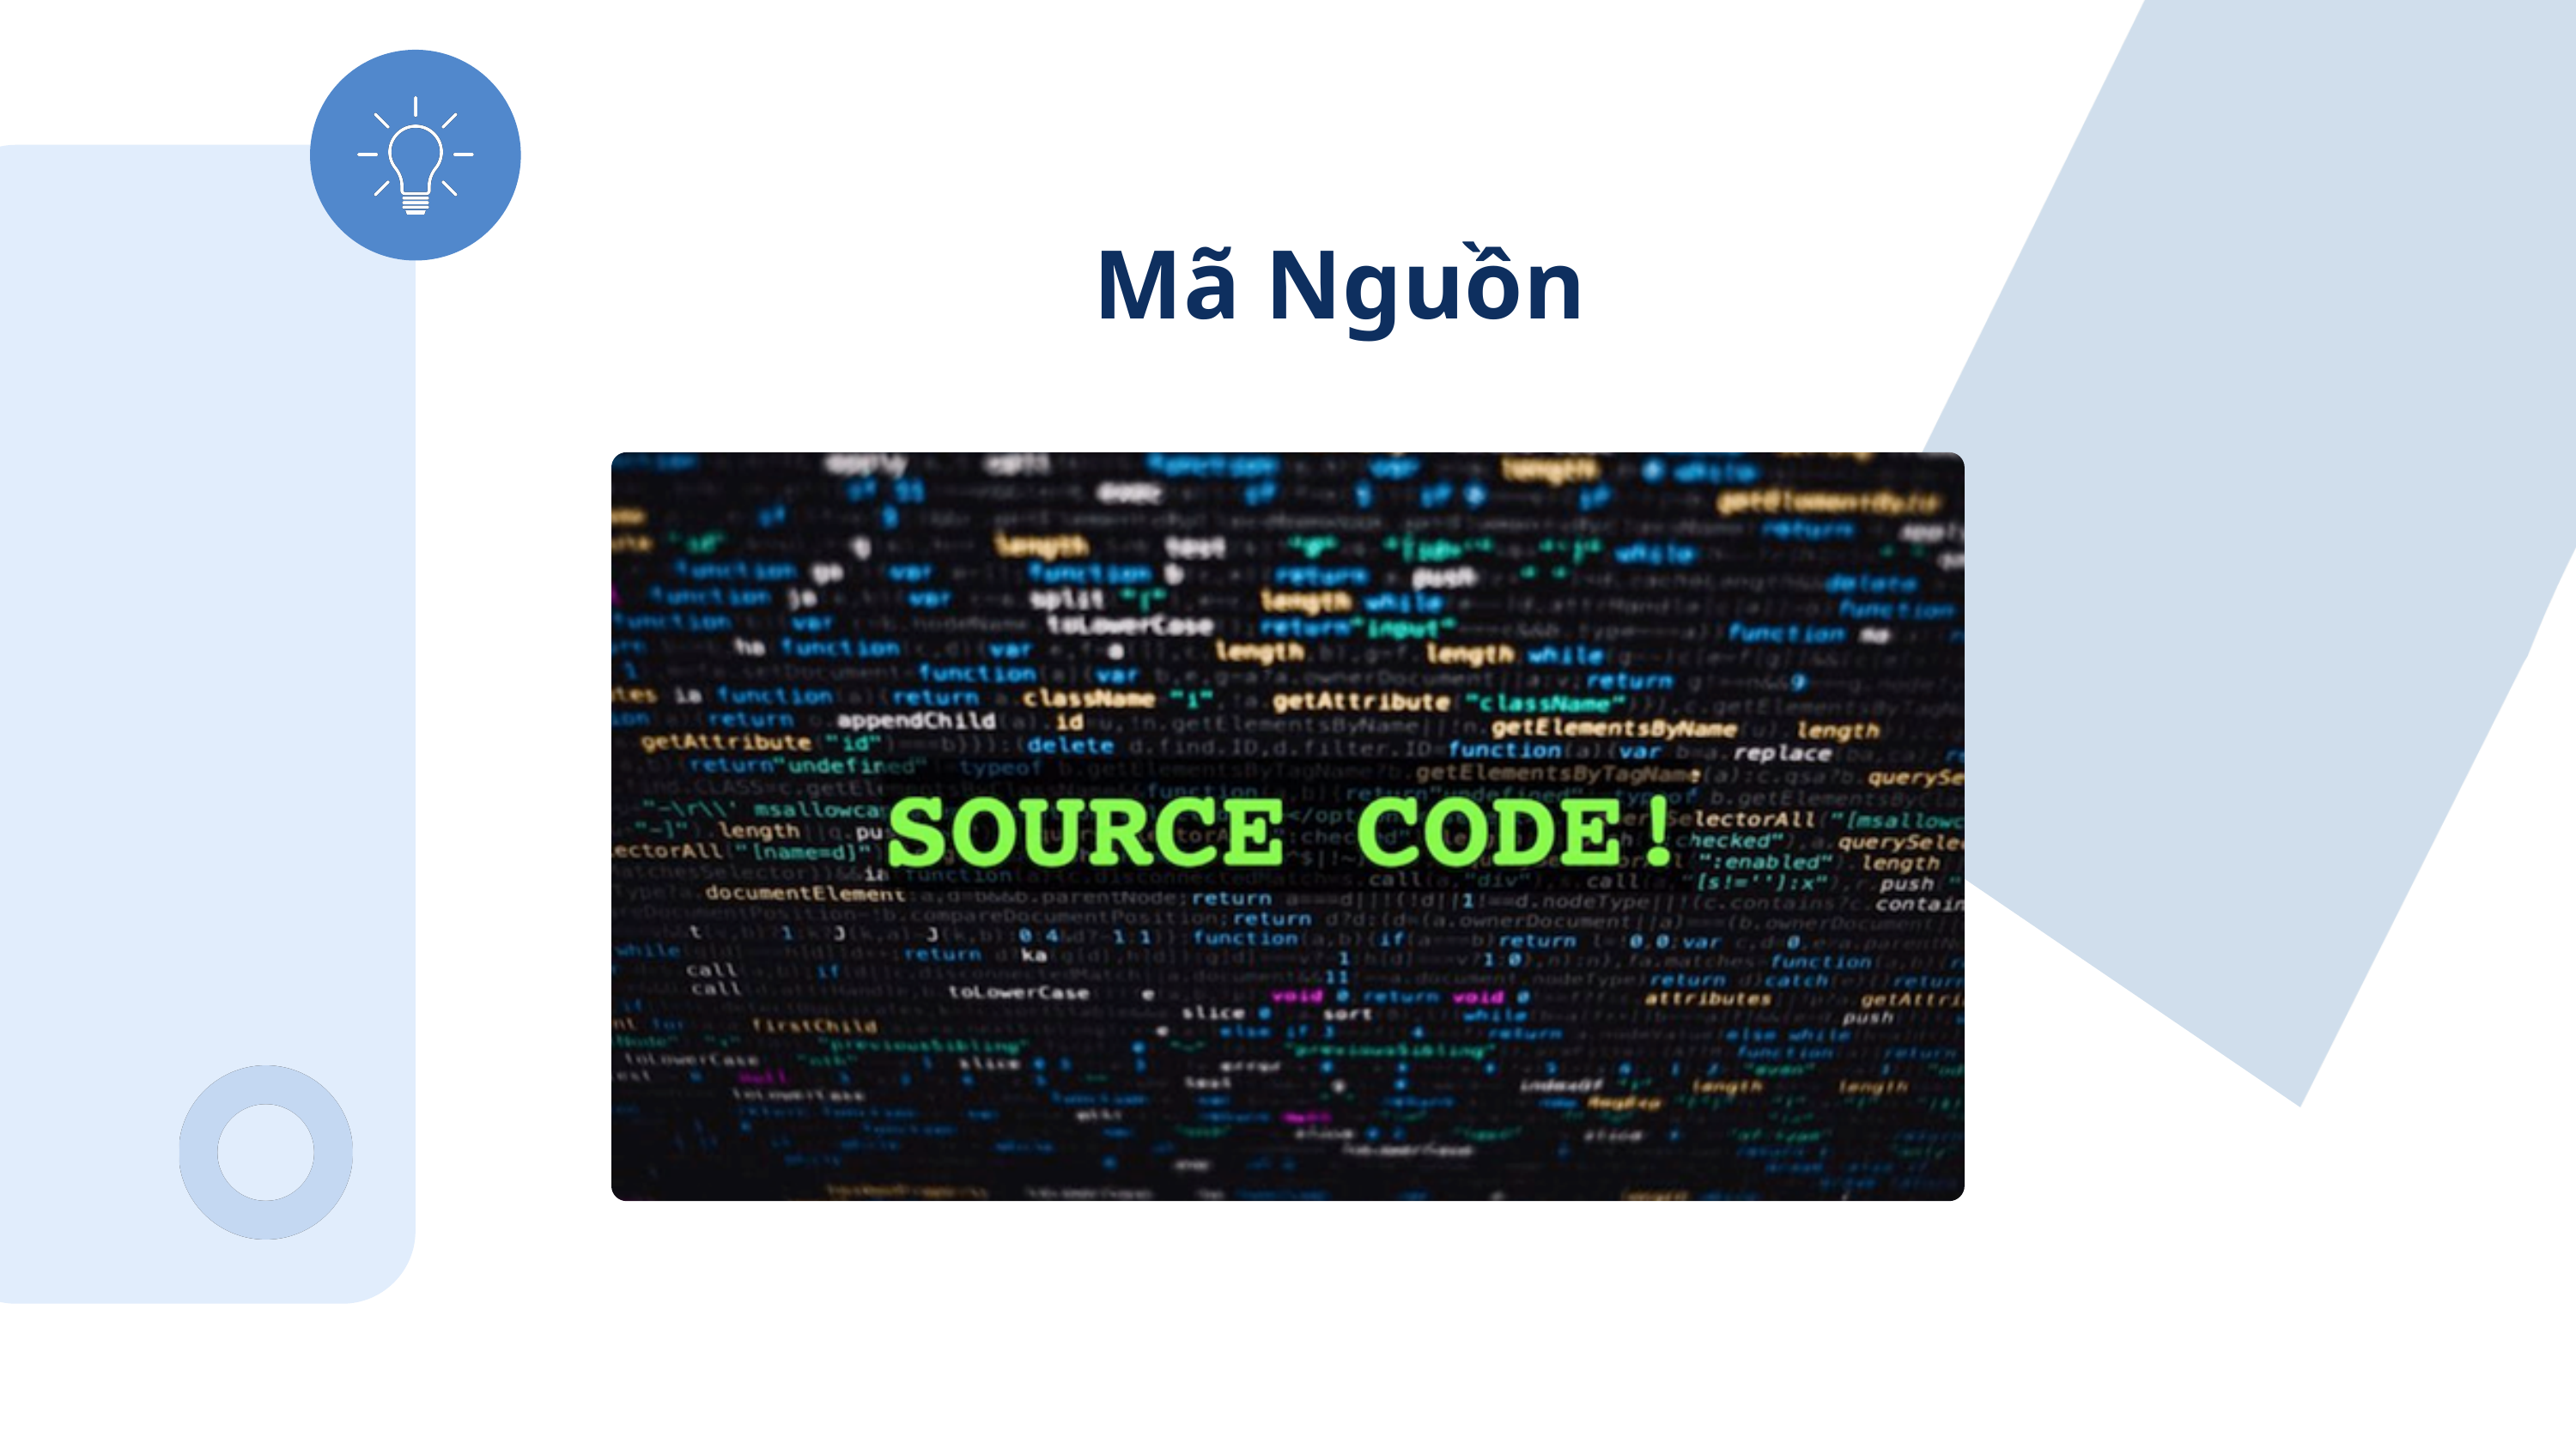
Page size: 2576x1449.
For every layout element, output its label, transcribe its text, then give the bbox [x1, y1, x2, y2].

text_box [0, 144, 416, 1304]
text_box Mã Nguồn [715, 217, 1965, 338]
text_box [1517, 0, 2576, 1295]
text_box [309, 49, 521, 261]
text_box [611, 452, 1965, 1202]
